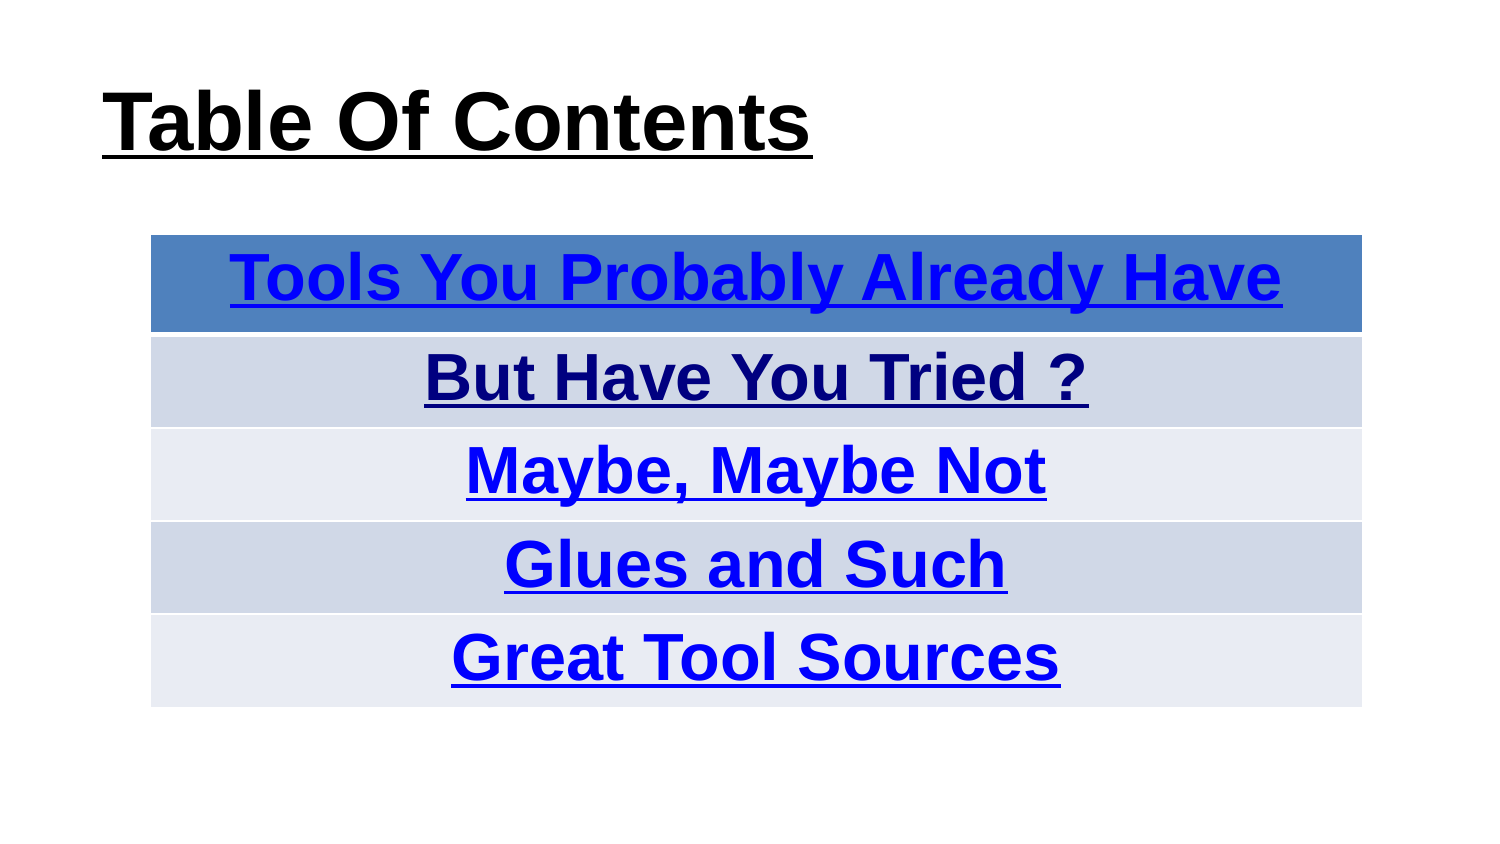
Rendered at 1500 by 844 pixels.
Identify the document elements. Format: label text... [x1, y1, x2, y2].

table_cell Glues and Such [151, 522, 1362, 613]
table_cell Great Tool Sources [151, 615, 1362, 707]
text_box Table Of Contents [87, 59, 1275, 175]
table_cell But Have You Tried ? [151, 337, 1362, 427]
table_header Tools You Probably Already Have [151, 235, 1362, 332]
table_cell Maybe, Maybe Not [151, 429, 1362, 520]
